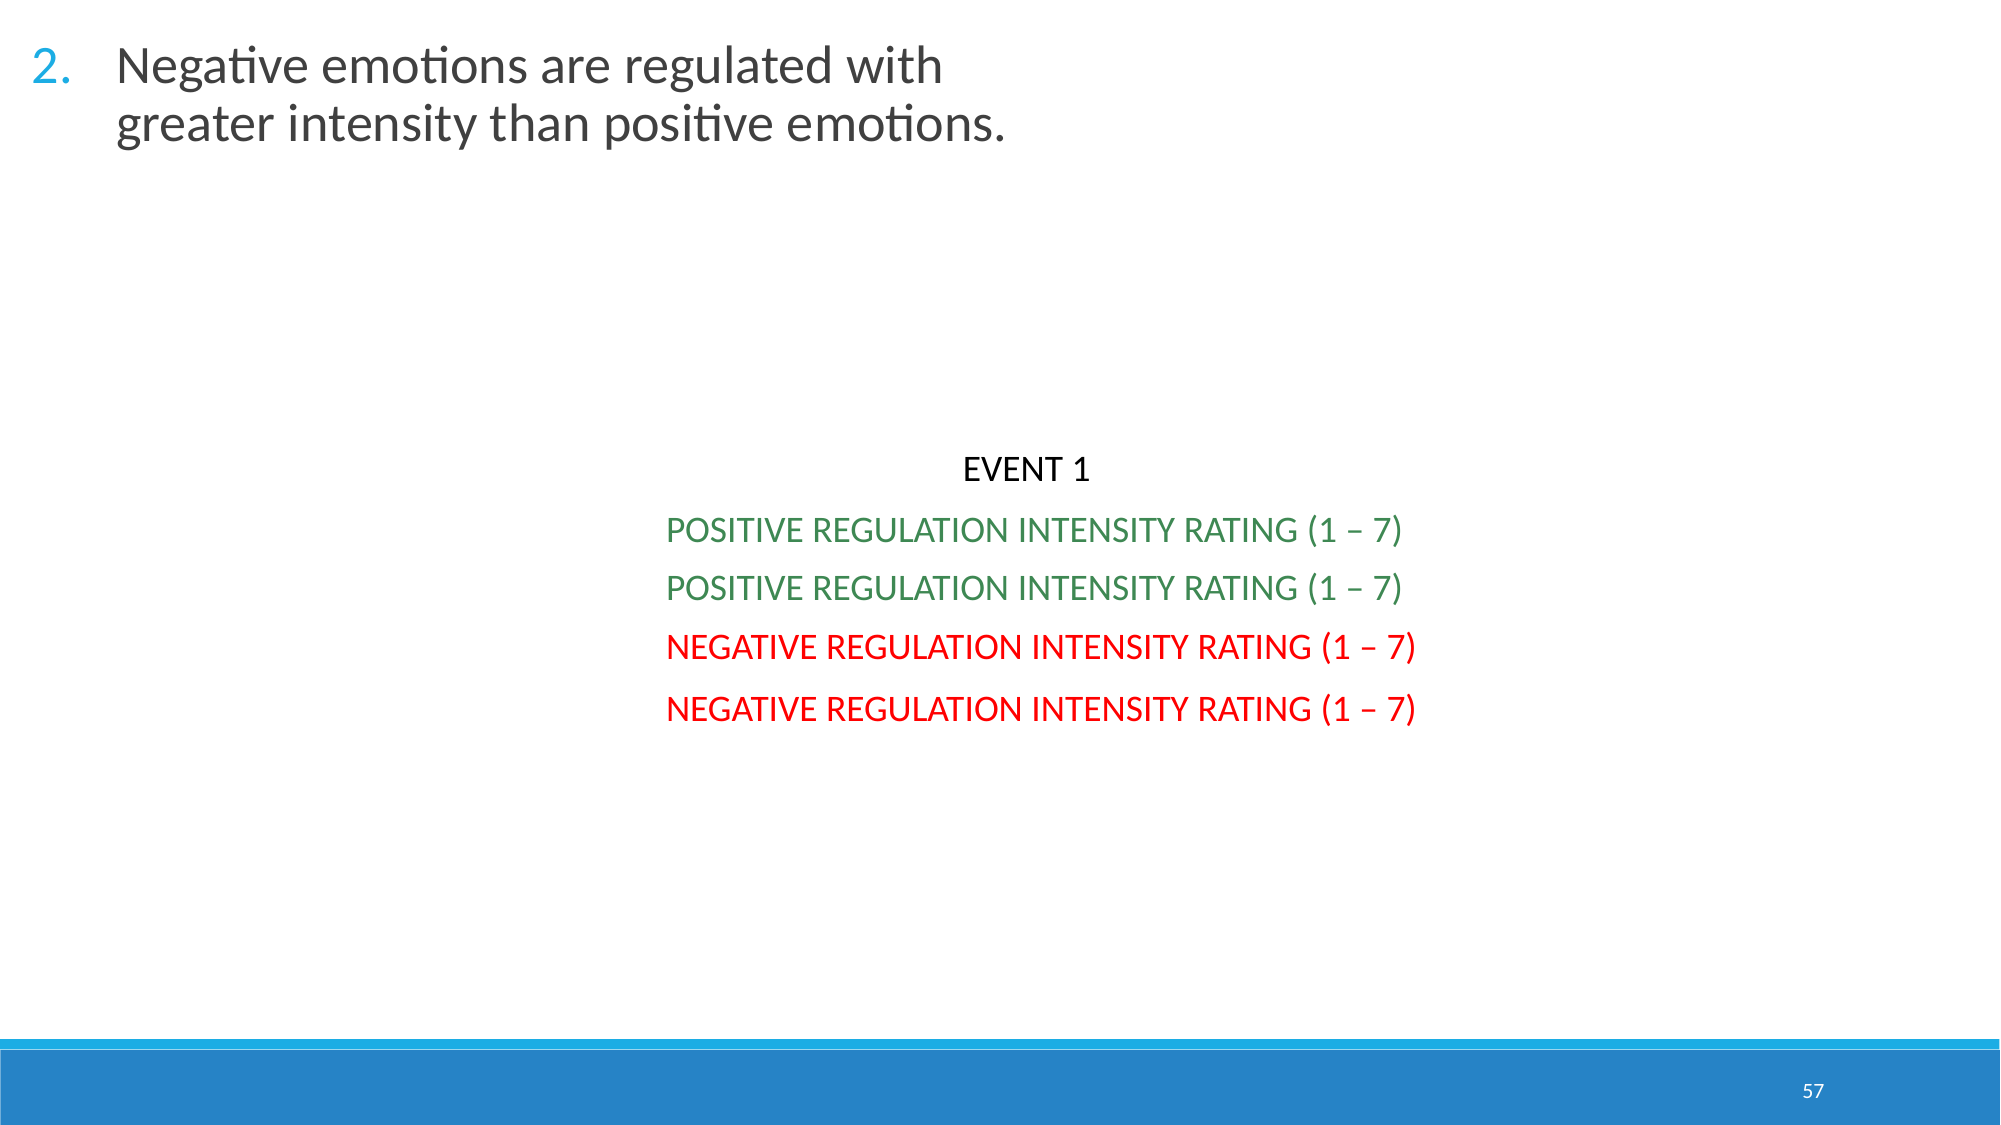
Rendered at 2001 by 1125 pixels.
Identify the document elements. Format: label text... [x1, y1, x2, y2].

text_box NEGATIVE REGULATION INTENSITY RATING (1 – 7) [1124, 614, 1438, 675]
text_box POSITIVE REGULATION INTENSITY RATING (1 – 7) [1124, 497, 1438, 556]
slide_number 57 [1624, 1059, 1840, 1120]
text_box NEGATIVE REGULATION INTENSITY RATING (1 – 7) [651, 676, 1438, 737]
text_box Negative emotions are regulated with greater intensity than positive emotions. [17, 28, 1124, 708]
text_box POSITIVE REGULATION INTENSITY RATING (1 – 7) [1124, 556, 1438, 614]
